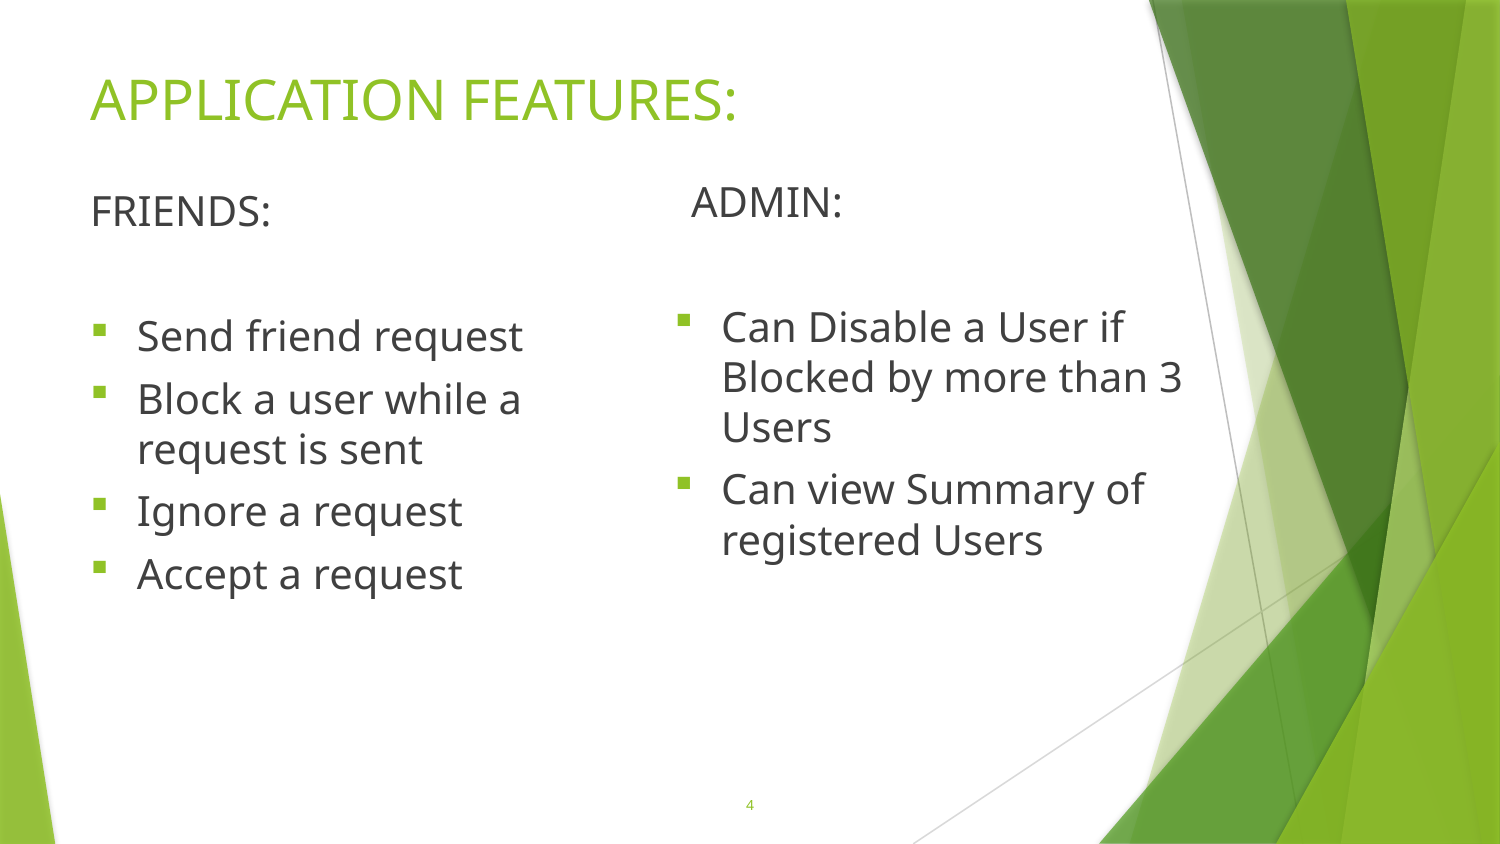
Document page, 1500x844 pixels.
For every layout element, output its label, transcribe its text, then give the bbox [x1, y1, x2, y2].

slide_number 4 [705, 781, 795, 832]
title APPLICATION FEATURES: [75, 58, 982, 138]
list FRIENDS: Send friend request Block a user while a request is sent Ignore a request Accept a request [75, 169, 643, 749]
list ADMIN: Can Disable a User if Blocked by more than 3 Users Can view Summary of registered Users [659, 160, 1280, 740]
